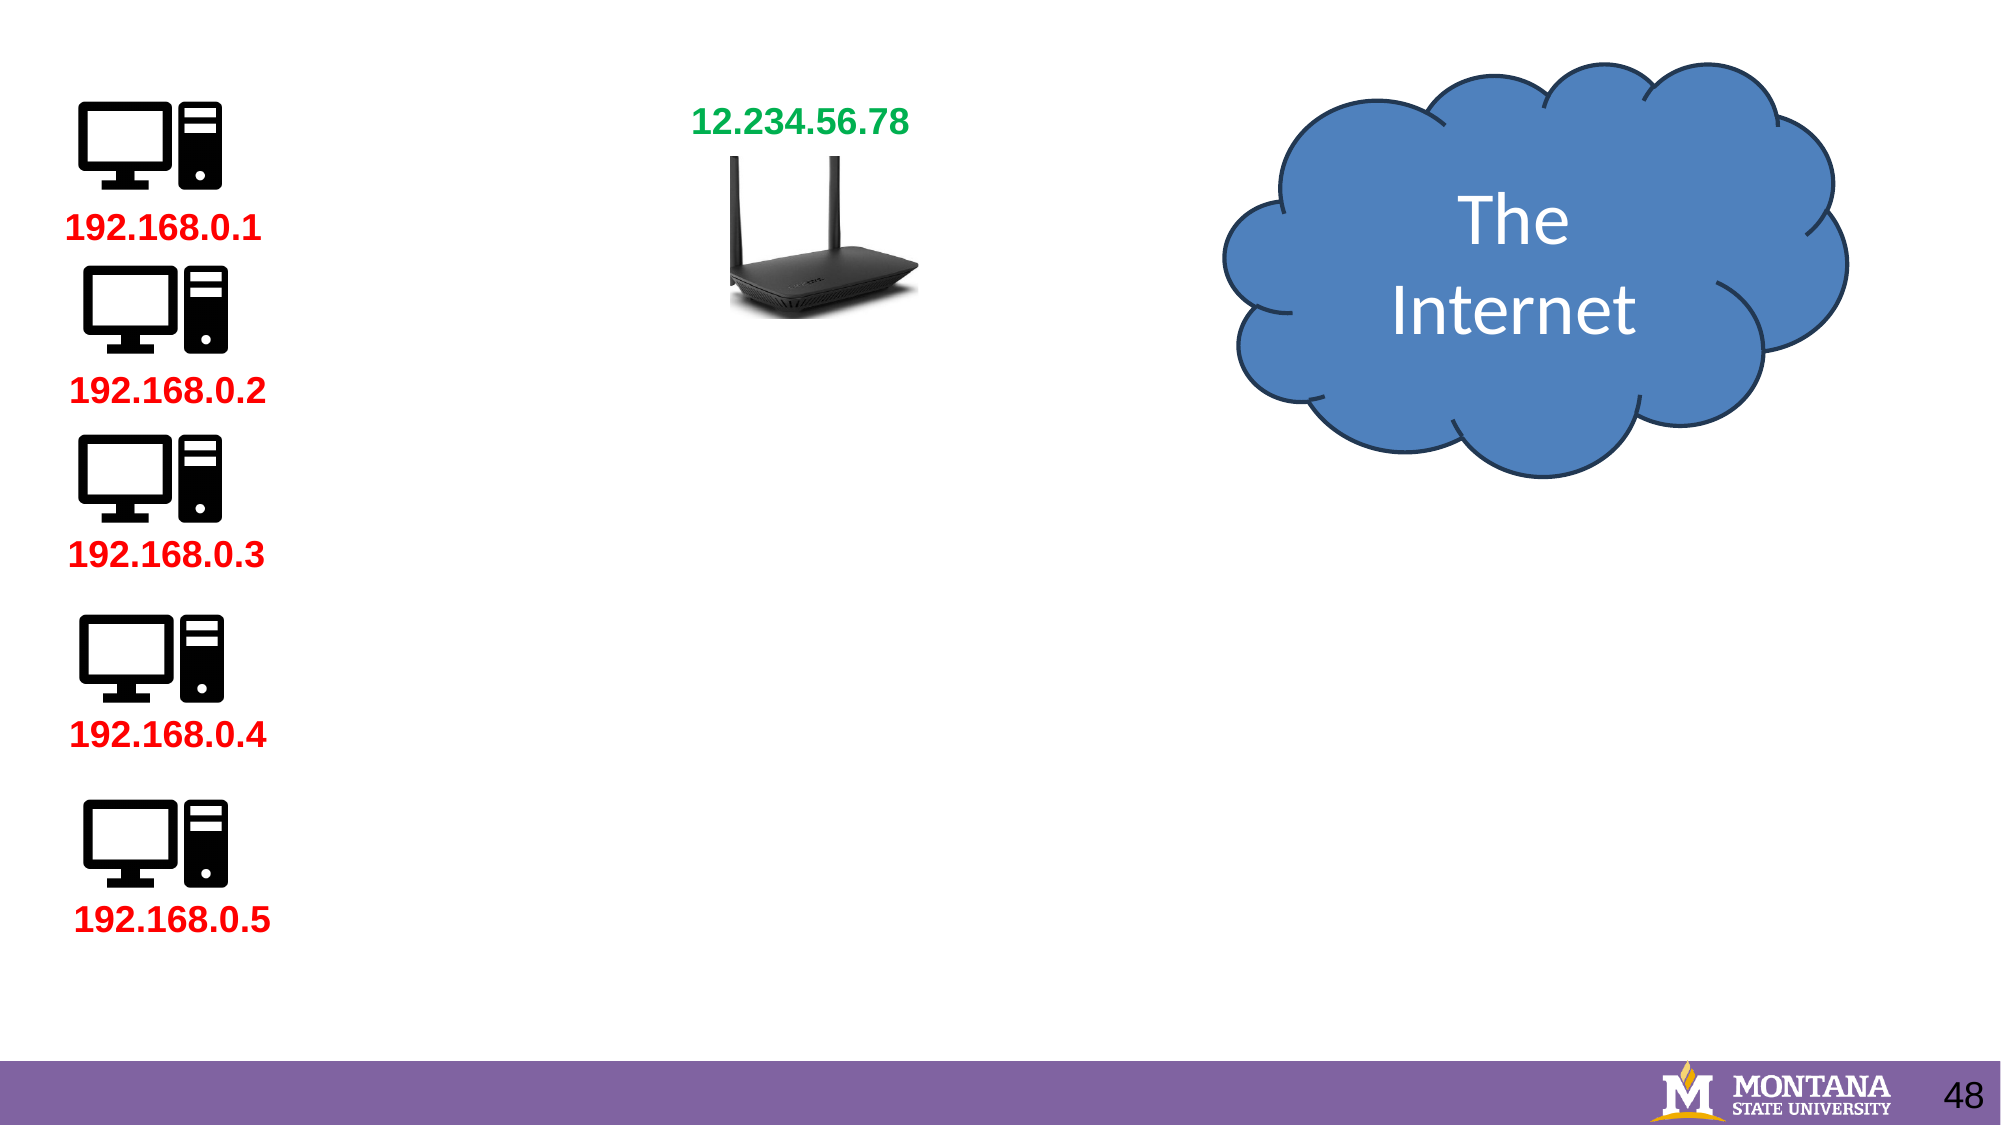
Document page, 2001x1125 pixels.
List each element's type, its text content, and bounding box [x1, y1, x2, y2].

picture [80, 234, 232, 386]
text_box 192.168.0.5 [58, 887, 287, 947]
text_box 192.168.0.3 [52, 522, 243, 583]
text_box The Internet [1232, 62, 1850, 480]
text_box 192.168.0.2 [54, 358, 243, 419]
text_box 192.168.0.1 [49, 195, 243, 256]
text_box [248, 160, 1229, 851]
picture [1650, 1060, 1891, 1122]
picture [729, 155, 919, 160]
picture [74, 403, 226, 554]
picture [76, 583, 227, 734]
picture [74, 70, 226, 222]
text_box 192.168.0.4 [54, 702, 243, 763]
picture [80, 768, 232, 919]
slide_number 48 [1937, 1072, 1994, 1125]
text_box 12.234.56.78 [676, 89, 925, 149]
